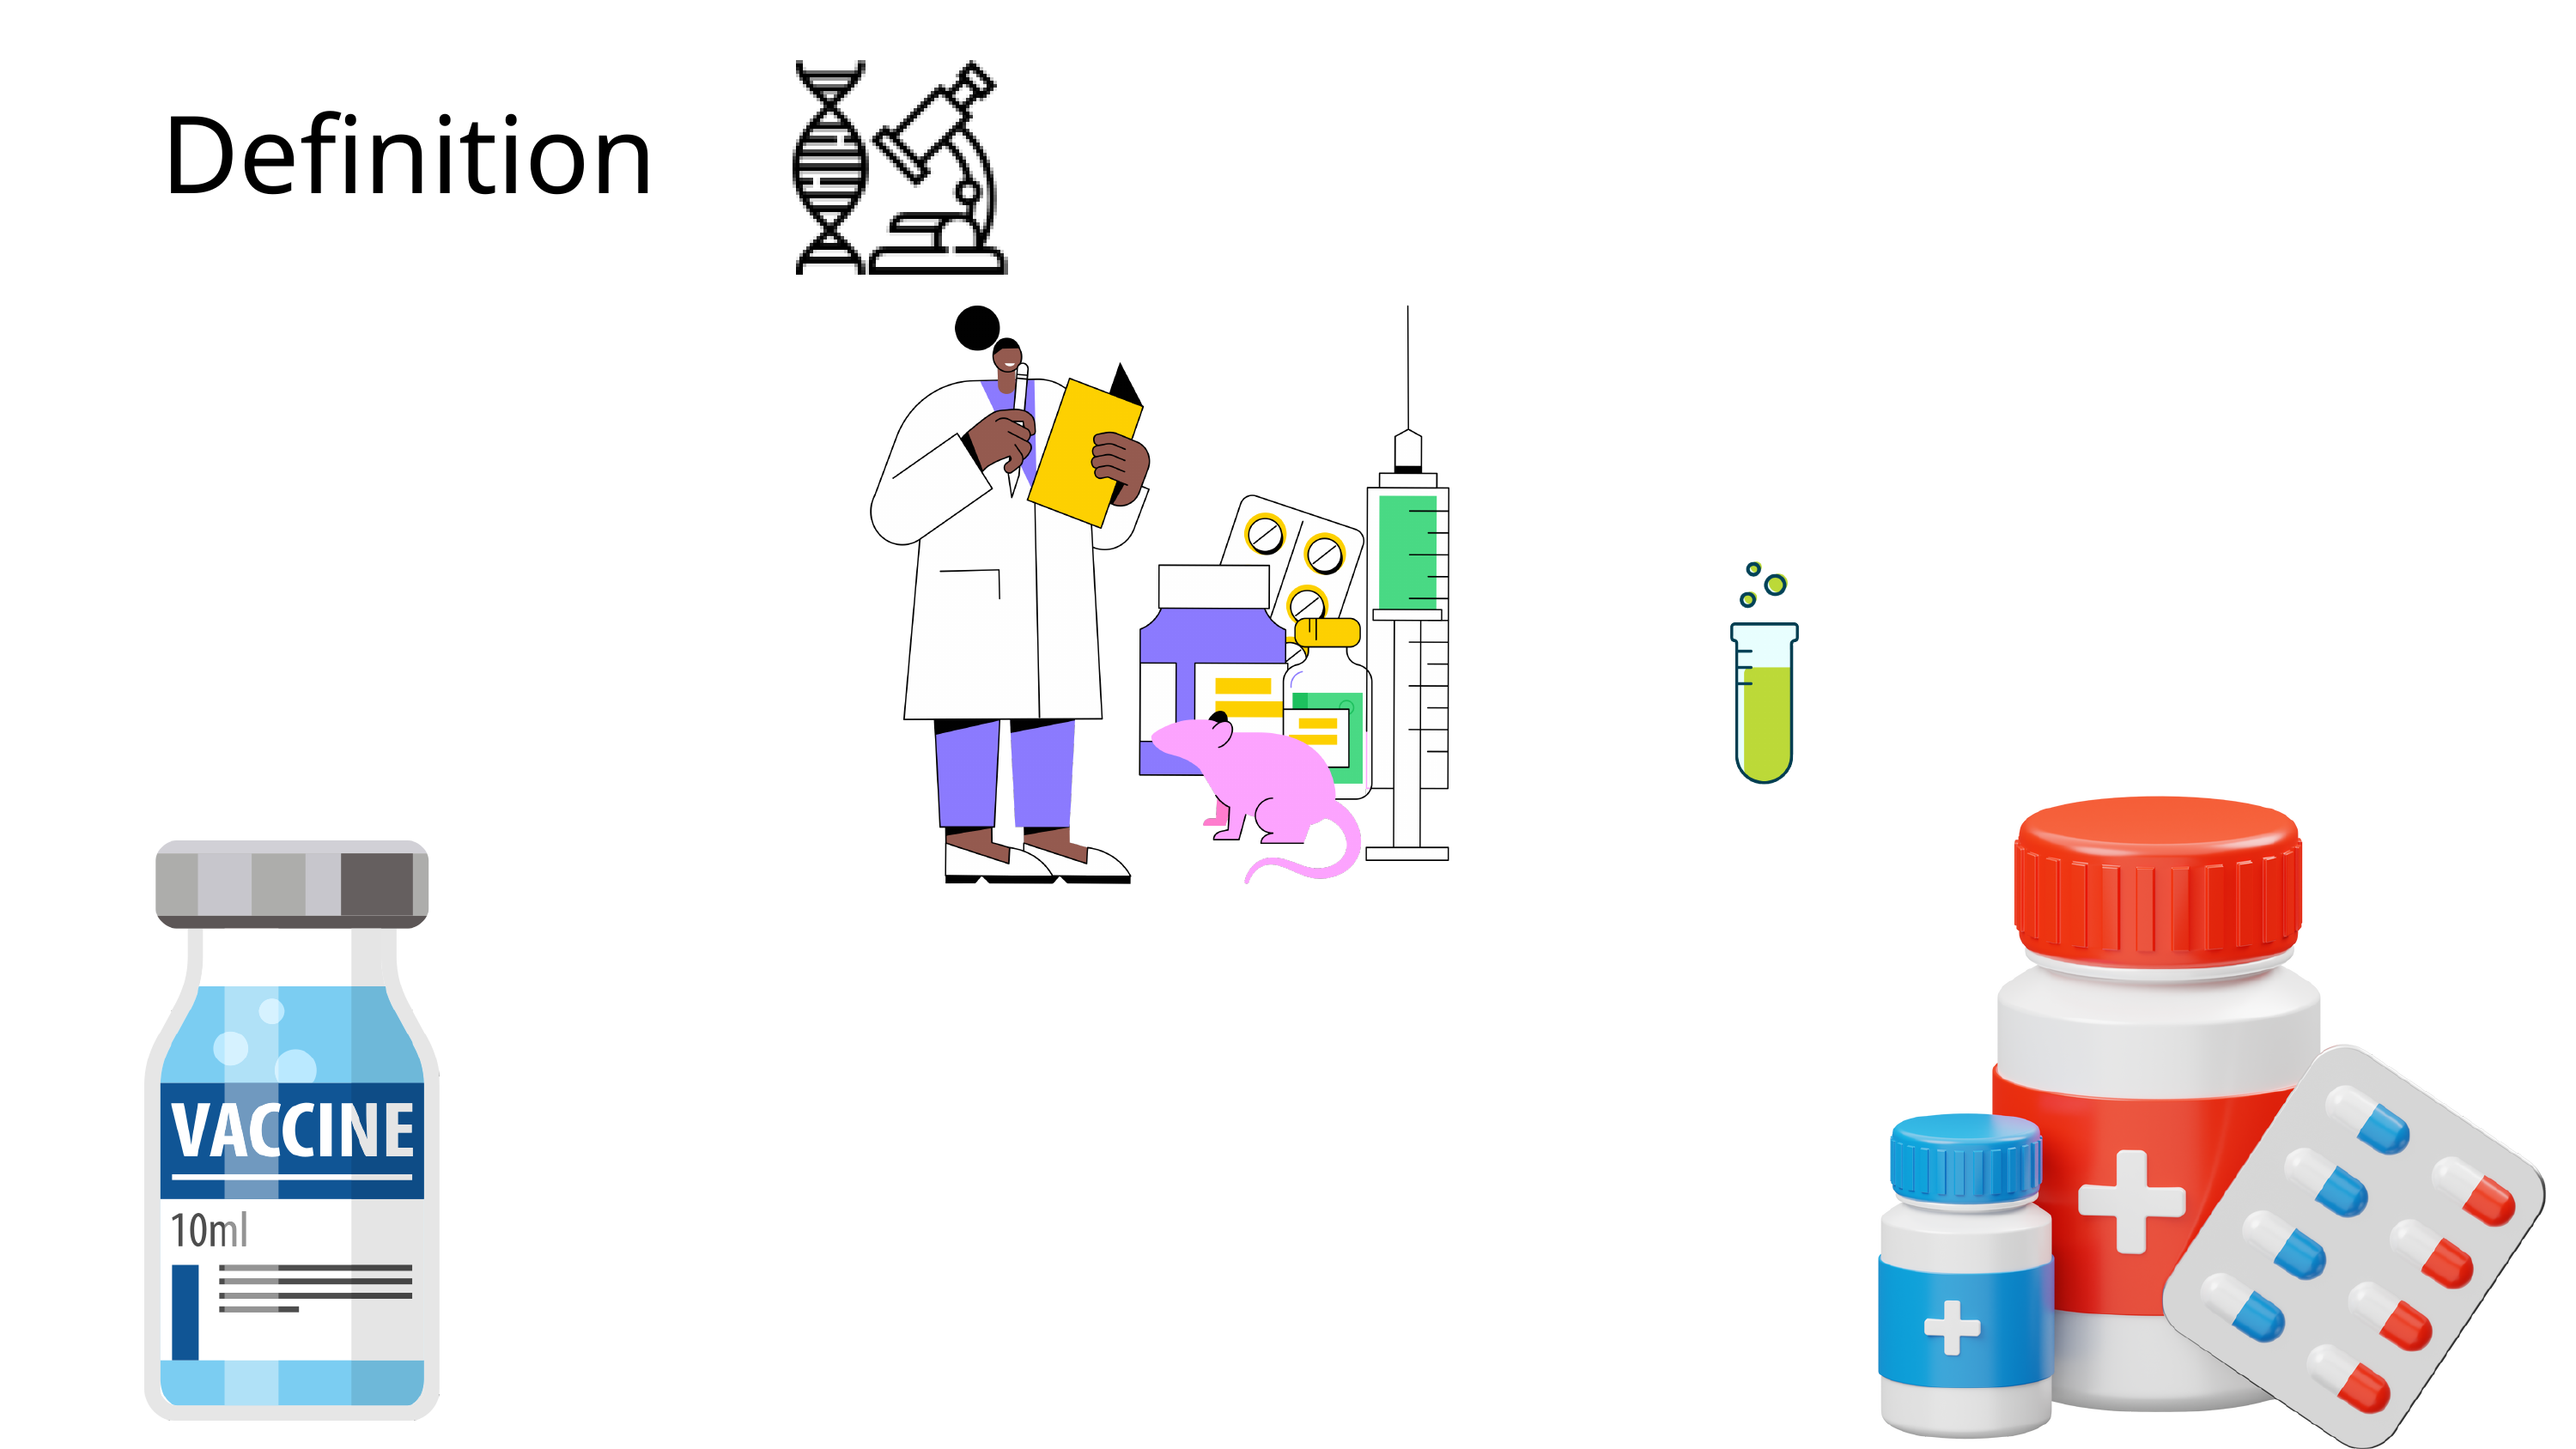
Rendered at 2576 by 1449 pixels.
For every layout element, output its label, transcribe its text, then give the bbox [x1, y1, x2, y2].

picture [793, 60, 1008, 276]
picture [868, 303, 1449, 884]
picture [1878, 796, 2546, 1449]
picture [1724, 554, 1804, 797]
text_box Definition [144, 64, 673, 215]
picture [144, 840, 440, 1421]
